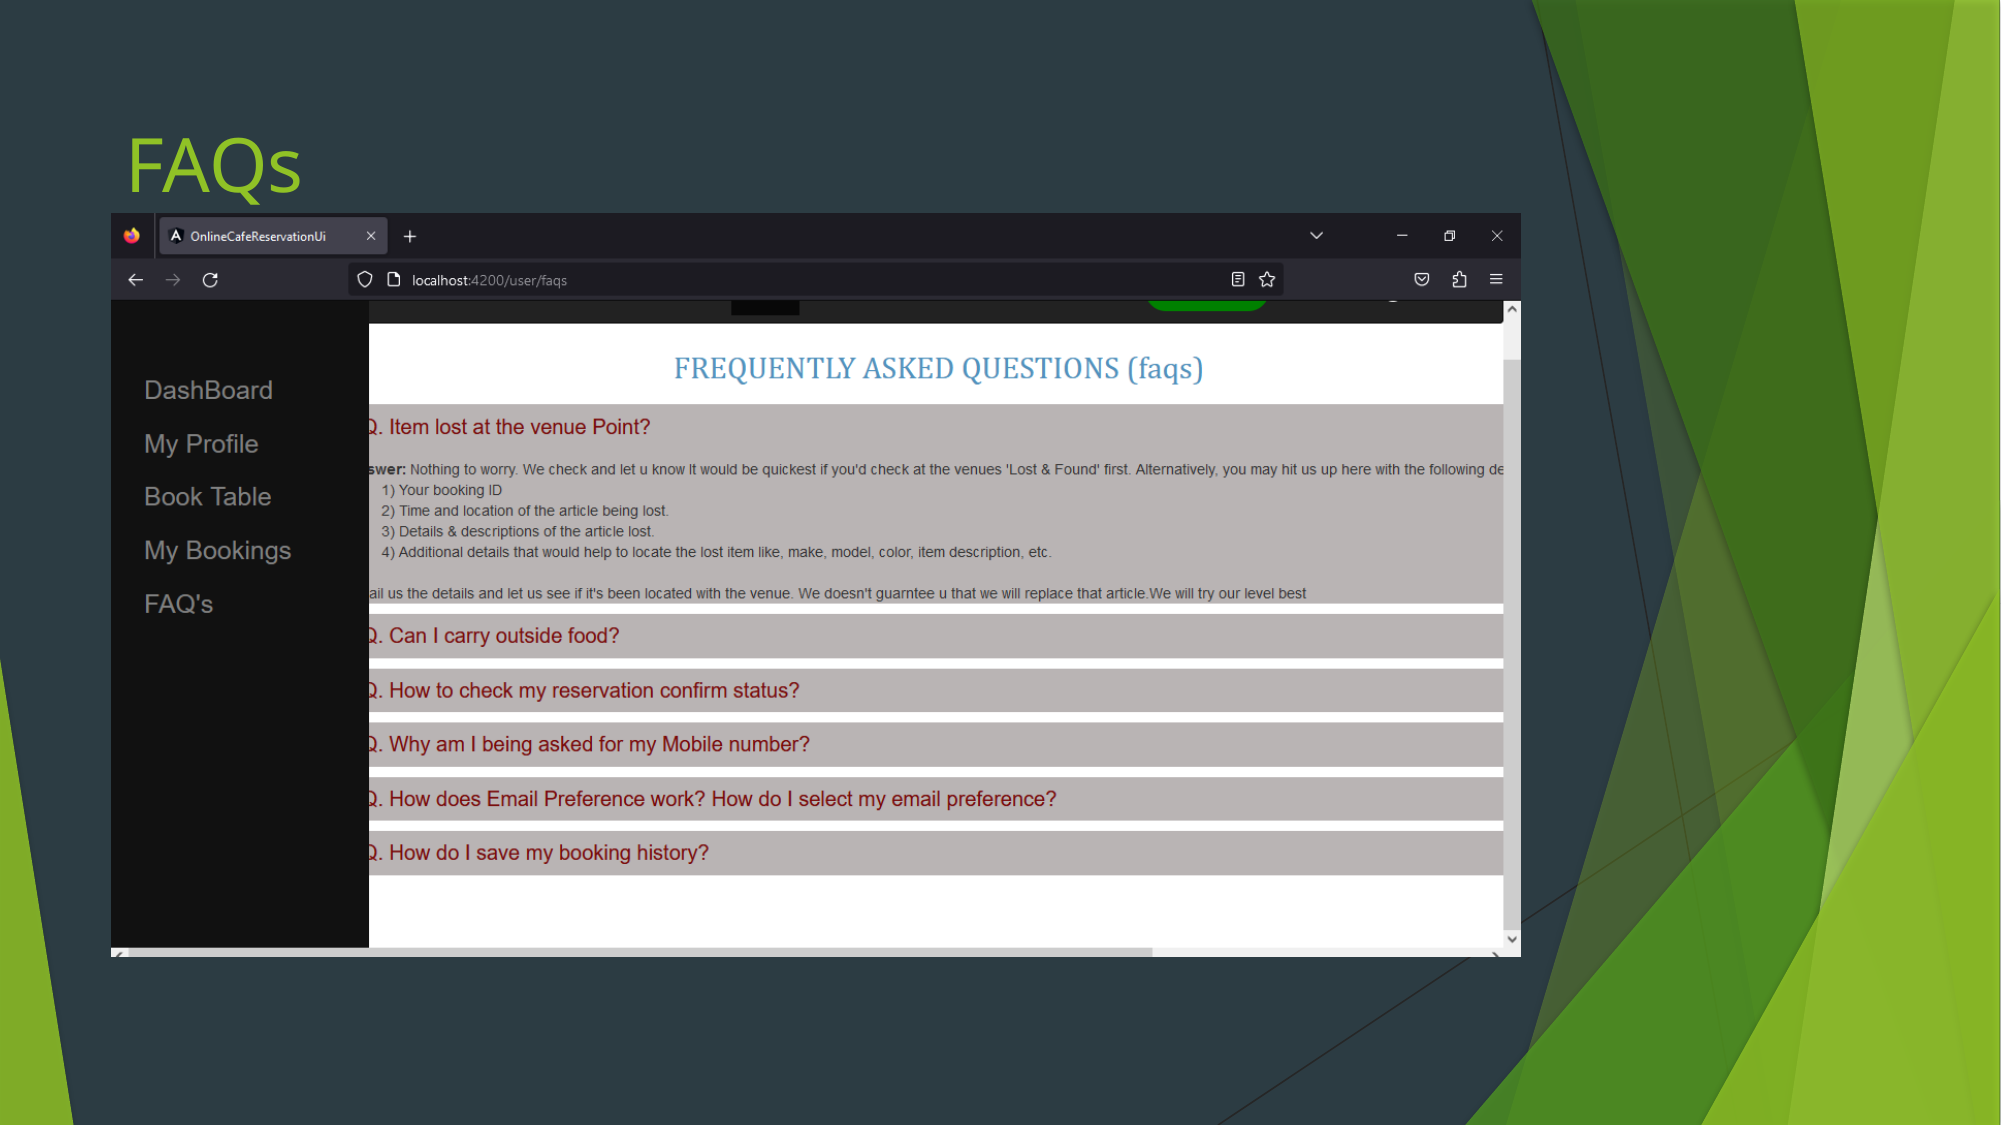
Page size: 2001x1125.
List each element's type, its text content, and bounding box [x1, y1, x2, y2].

title FAQs [110, 110, 1521, 212]
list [110, 212, 1522, 957]
